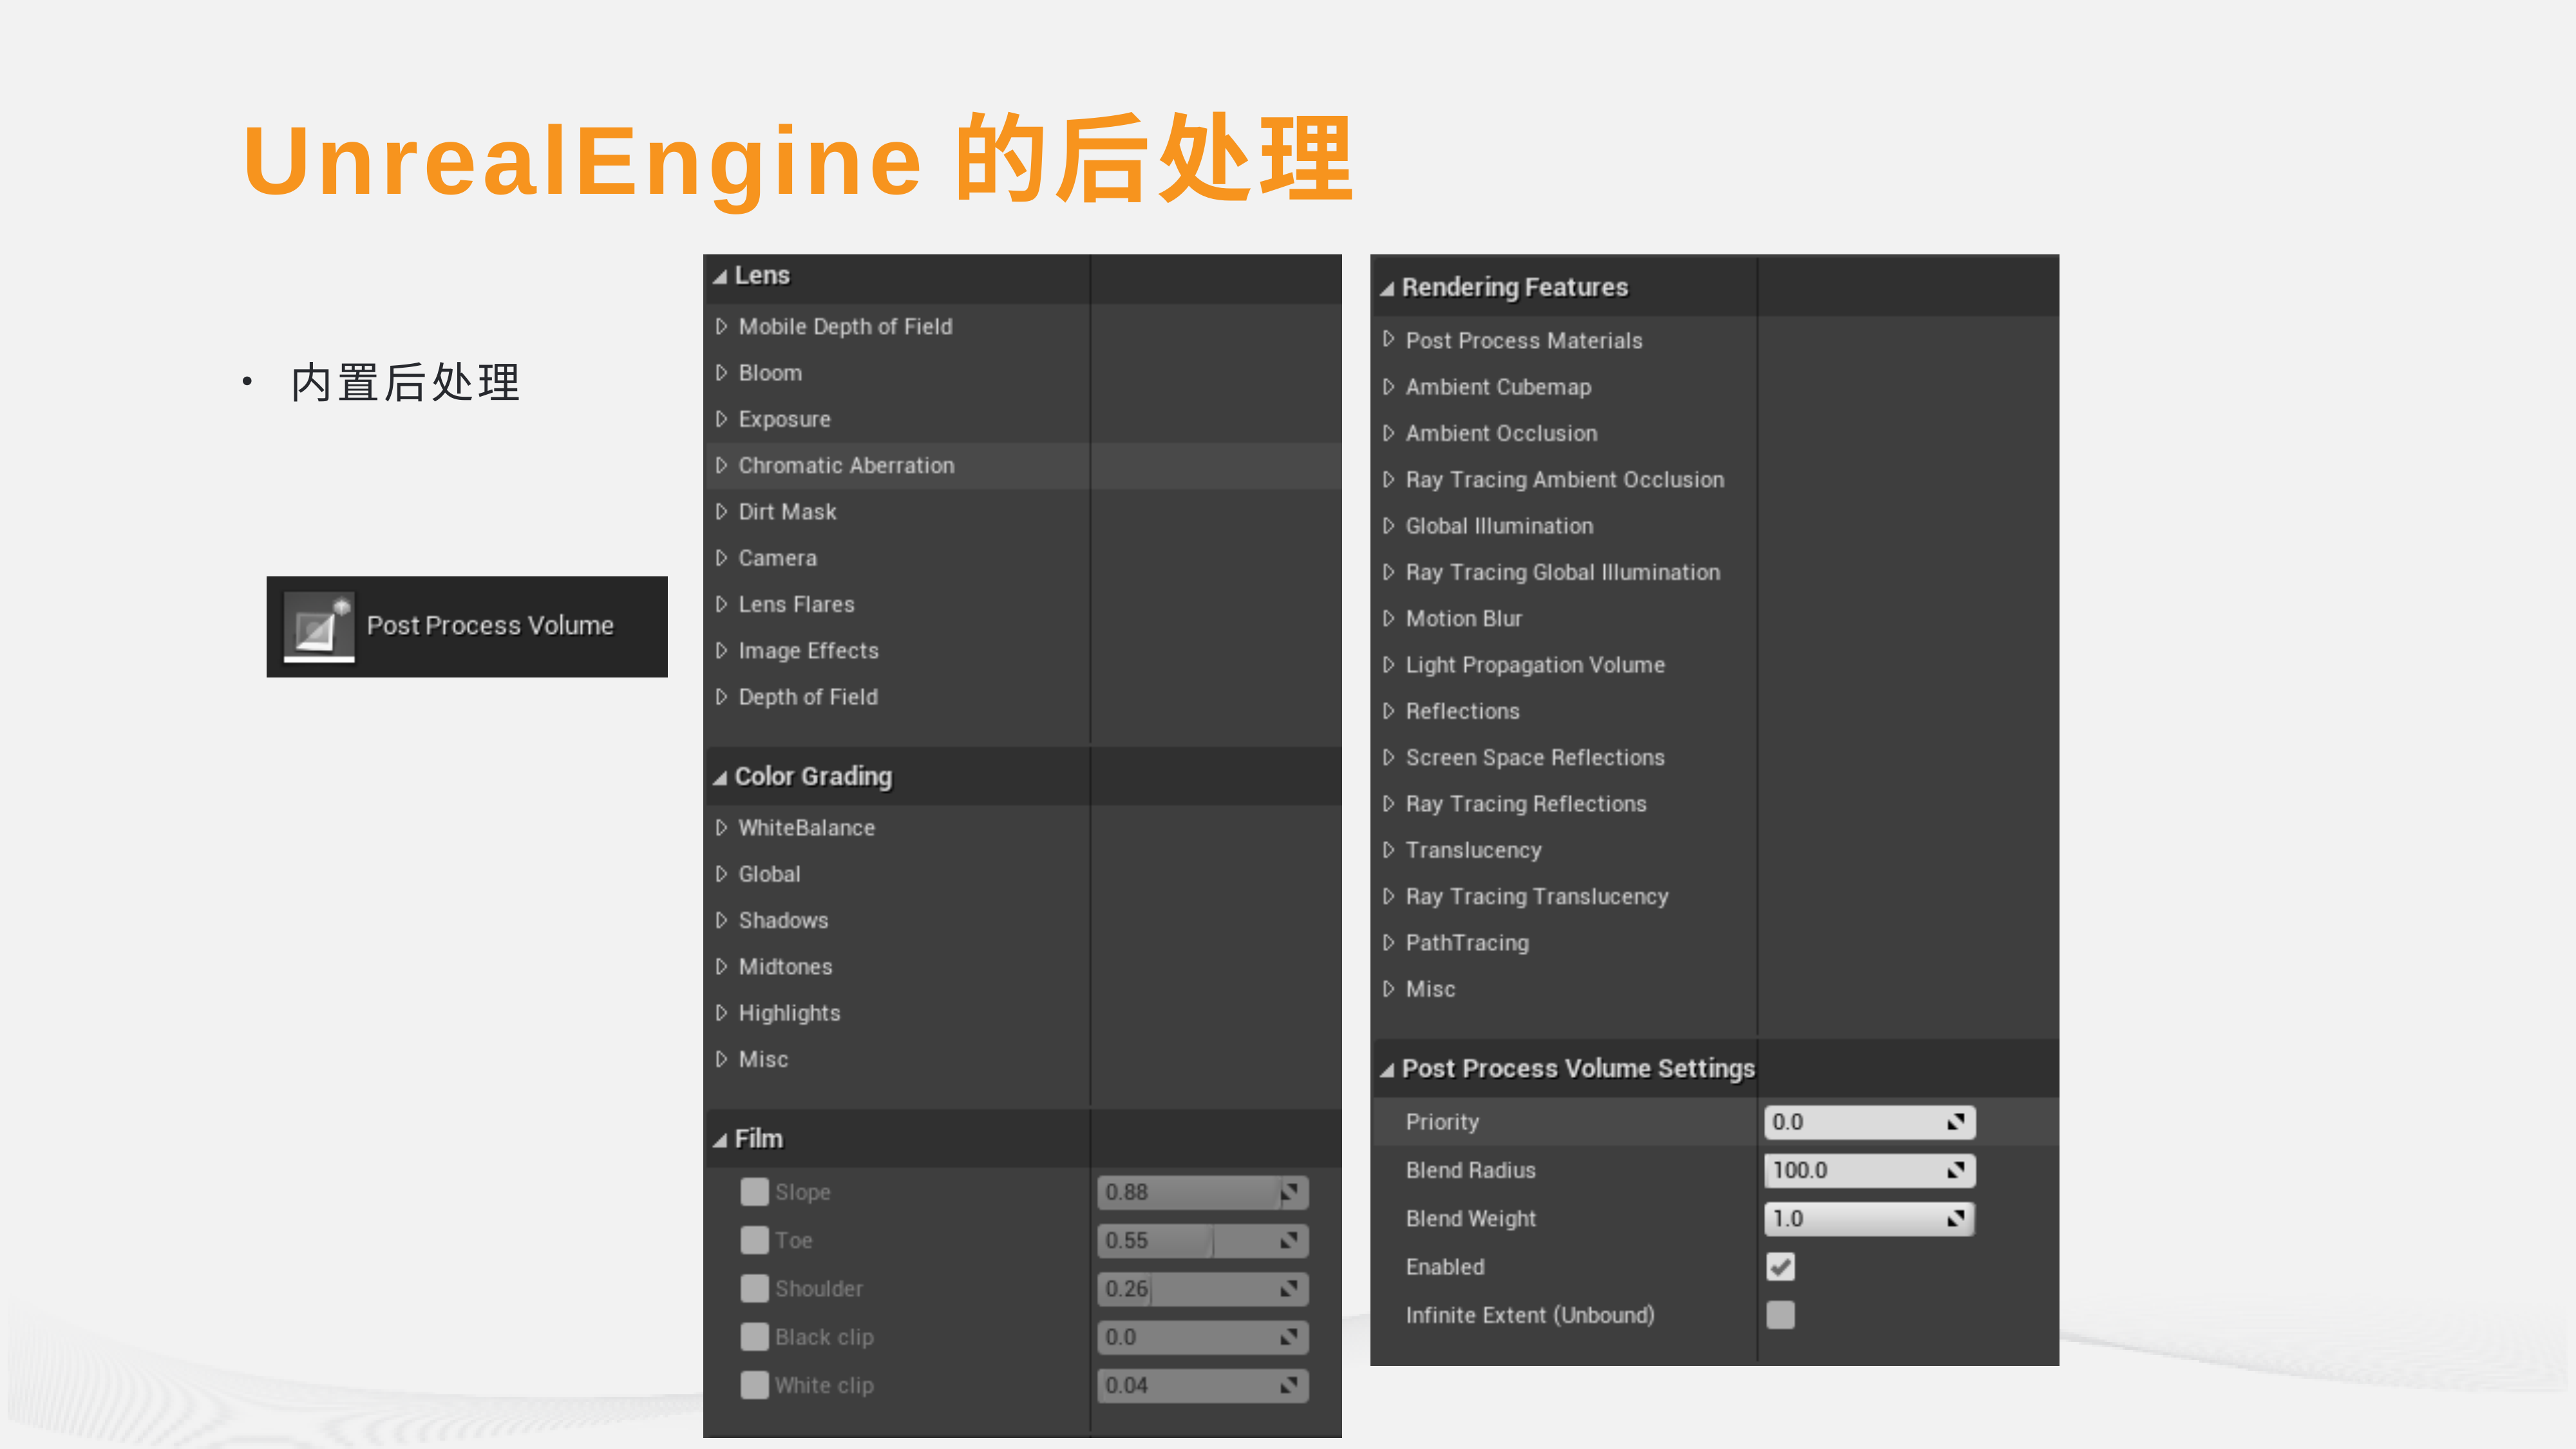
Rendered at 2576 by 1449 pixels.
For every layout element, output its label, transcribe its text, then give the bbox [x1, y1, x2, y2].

list 内置后处理 [230, 254, 703, 492]
picture [267, 576, 668, 677]
title UnrealEngine的后处理 [230, 93, 2435, 336]
picture [703, 254, 1342, 1439]
picture [1370, 254, 2060, 1366]
